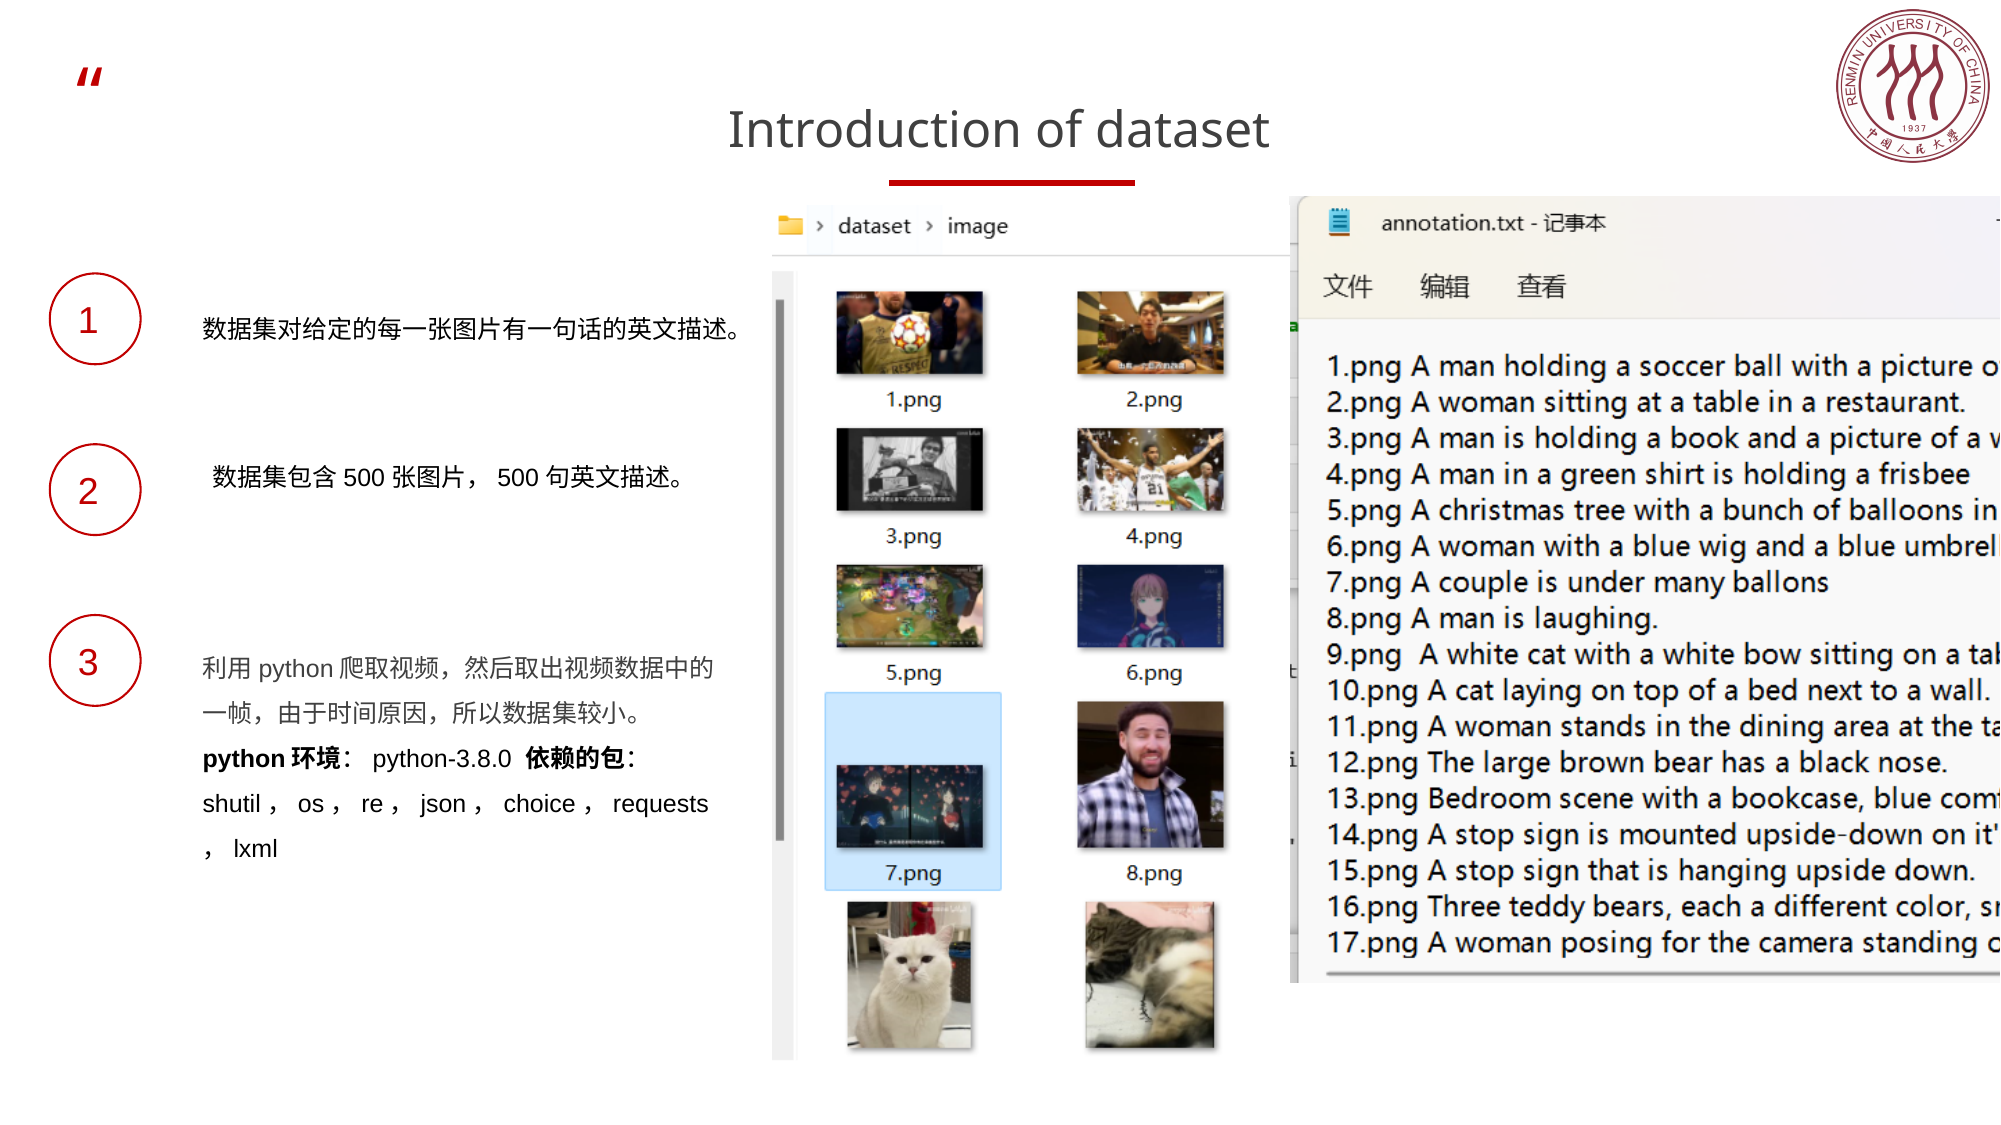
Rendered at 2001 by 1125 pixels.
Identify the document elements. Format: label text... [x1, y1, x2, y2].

picture [772, 196, 2000, 1067]
text_box 数据集包含500张图片，500句英文描述。 [197, 439, 753, 500]
text_box Introduction of dataset [713, 90, 1287, 165]
text_box 利用python爬取视频，然后取出视频数据中的一帧，由于时间原因，所以数据集较小。 python环境：python-3.8.0 依赖的包： shutil，os，re，json，choice，requests，lxml [187, 630, 743, 870]
picture [1836, 9, 1990, 163]
text_box 2 [48, 443, 142, 537]
text_box 数据集对给定的每一张图片有一句话的英文描述。 [187, 291, 763, 351]
text_box 1 [48, 272, 142, 366]
text_box 3 [48, 613, 142, 707]
